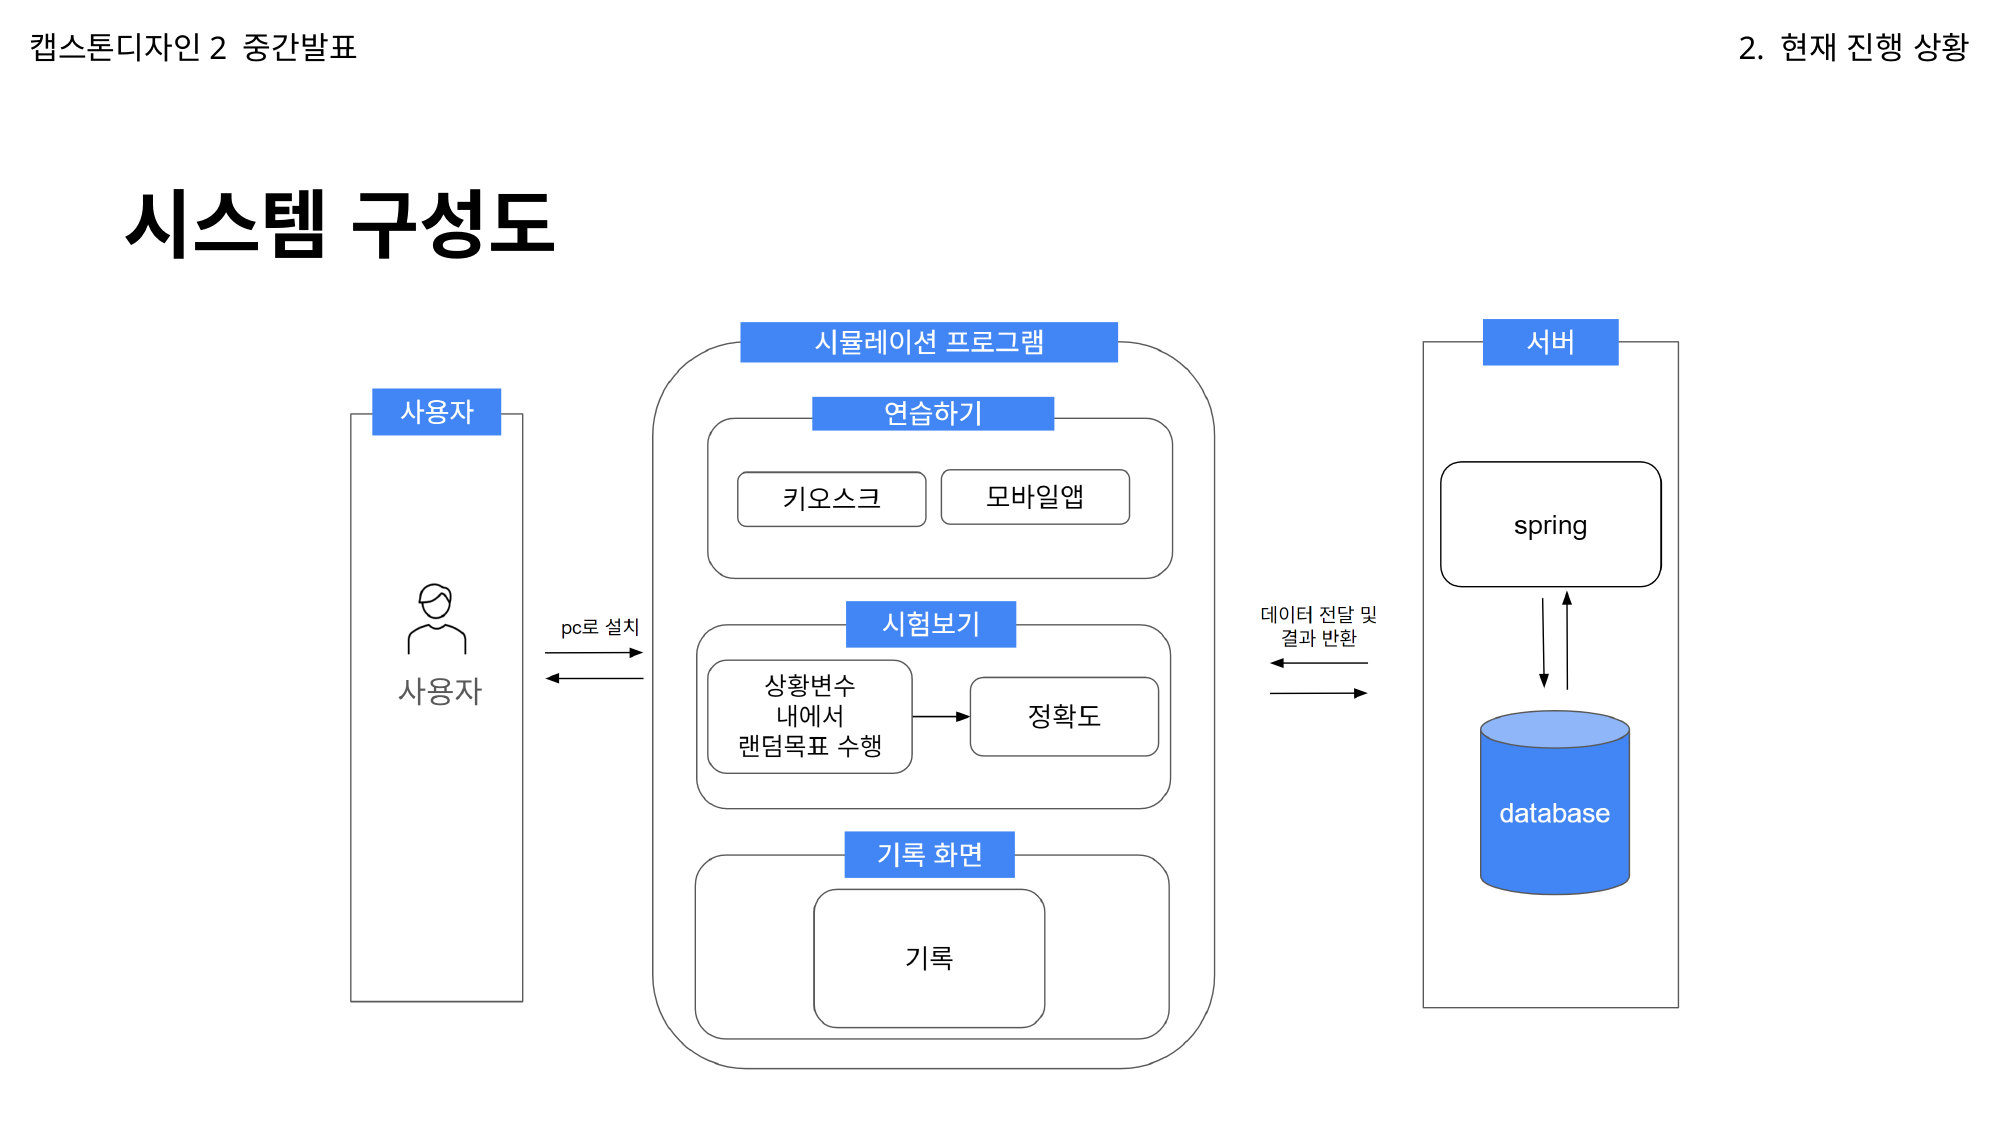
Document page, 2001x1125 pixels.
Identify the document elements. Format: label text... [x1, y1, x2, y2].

list 시스템 구성도 [108, 156, 1892, 311]
text_box 캡스톤디자인2 중간발표 [14, 20, 586, 73]
picture [317, 310, 1683, 1085]
text_box 2. 현재 진행 상황 [1362, 20, 1986, 74]
